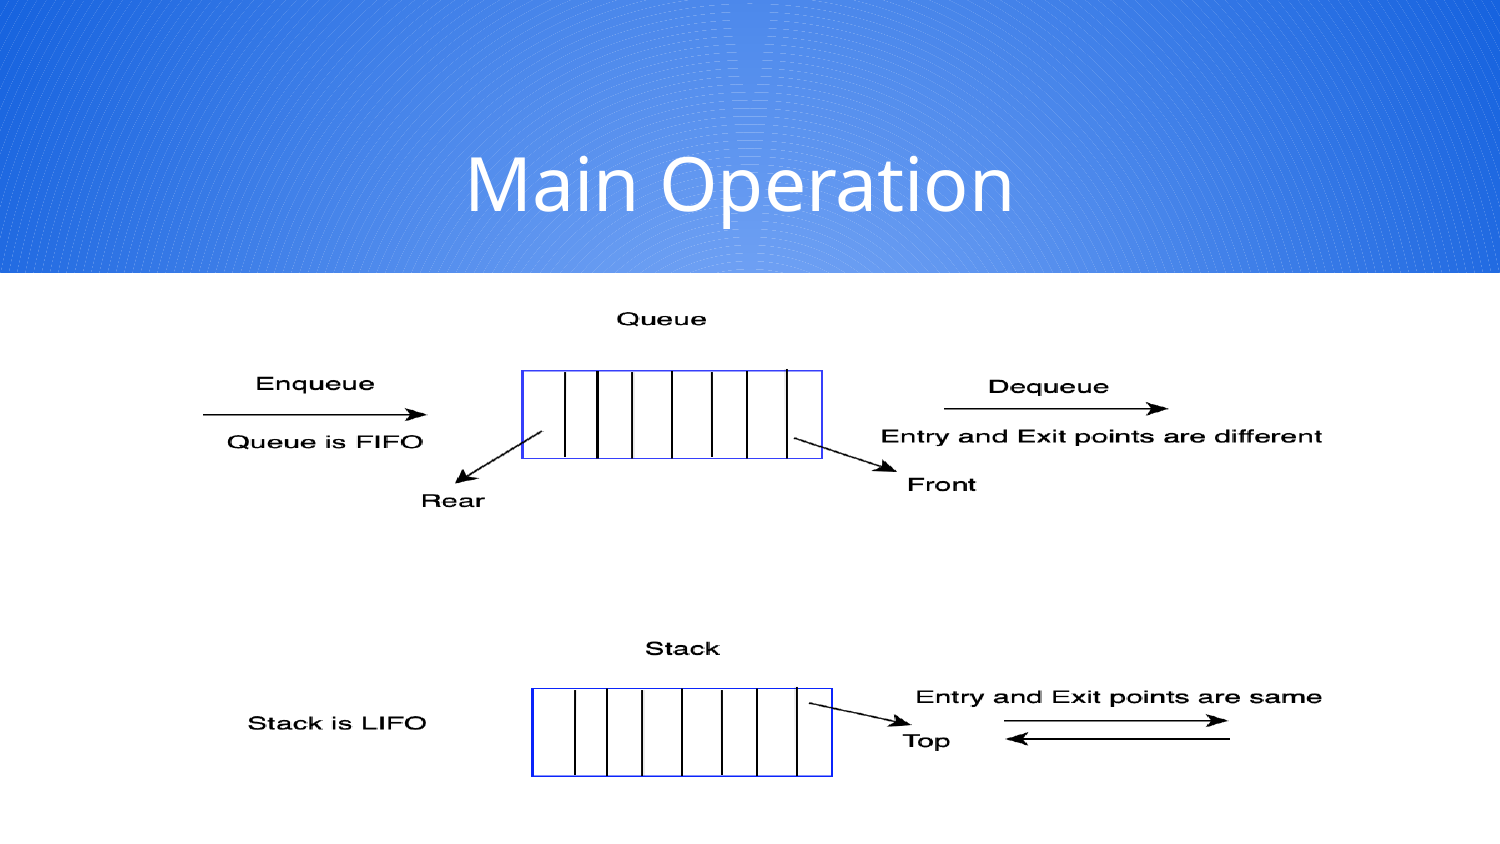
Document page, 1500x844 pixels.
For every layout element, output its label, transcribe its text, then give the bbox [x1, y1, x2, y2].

title Main Operation [75, 115, 1425, 242]
picture [0, 273, 1500, 844]
